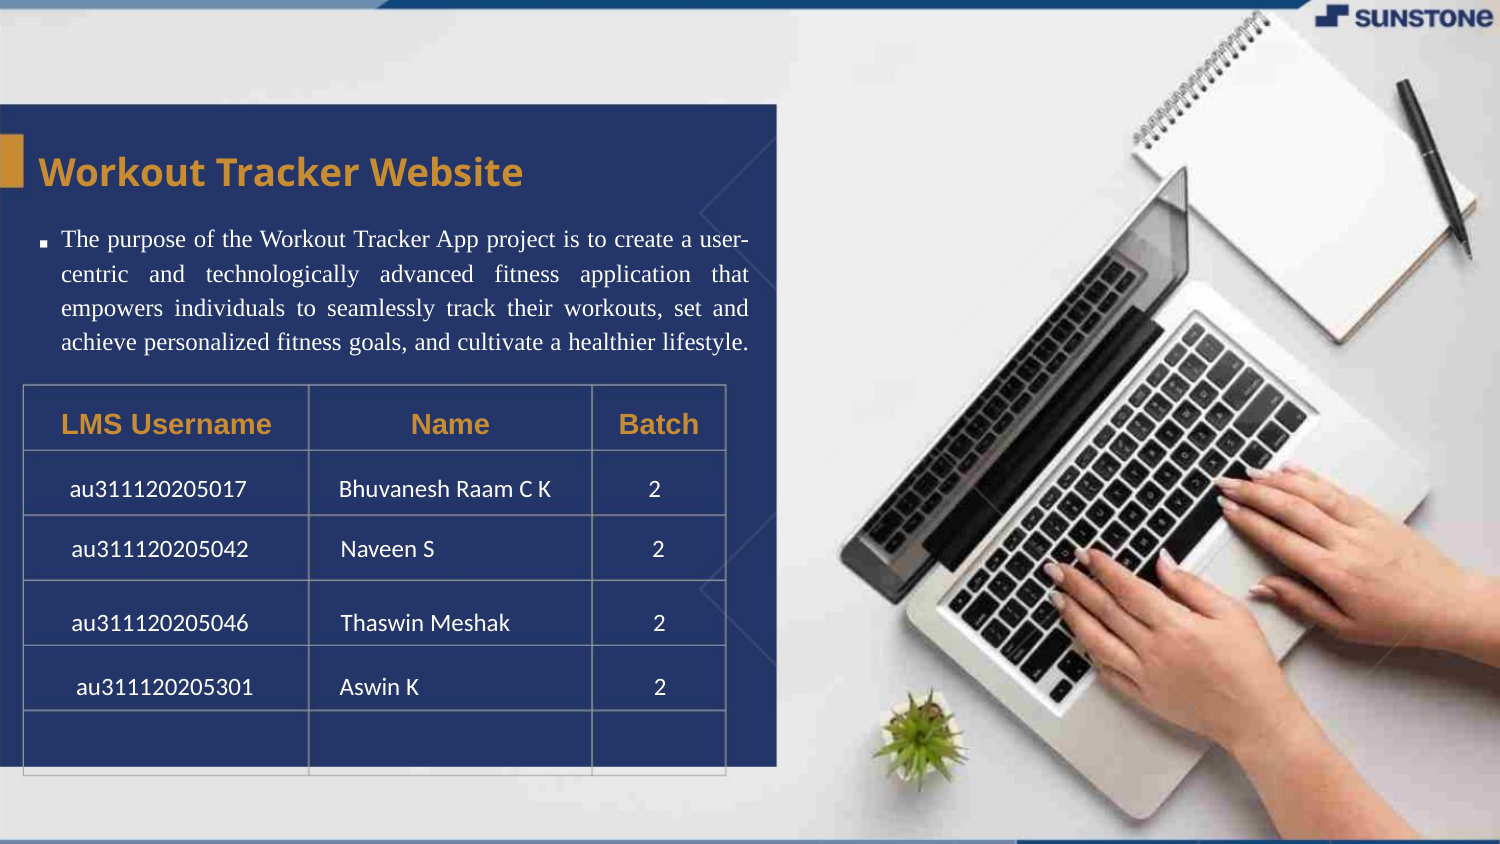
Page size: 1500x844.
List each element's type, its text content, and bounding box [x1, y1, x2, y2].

text_box au311120205042 Naveen S 2 [56, 517, 725, 578]
text_box Batch [618, 401, 725, 441]
text_box au311120205046 Thaswin Meshak 2 [56, 591, 711, 651]
text_box LMS Username [61, 401, 297, 441]
text_box The purpose of the Workout Tracker App project is to create a user-centric and technologically advanced fitness application that empowers individuals to seamlessly track their workouts, set and achieve personalized fitness goals, and cultivate a healthier lifestyle. [61, 218, 750, 356]
text_box [0, 0, 1500, 844]
text_box au311120205017 Bhuvanesh Raam C K 2 [54, 457, 710, 518]
text_box ▪ [38, 220, 61, 260]
text_box Name [410, 401, 516, 441]
text_box au311120205301 Aswin K 2 [61, 655, 716, 716]
text_box Workout Tracker Website [38, 135, 548, 195]
